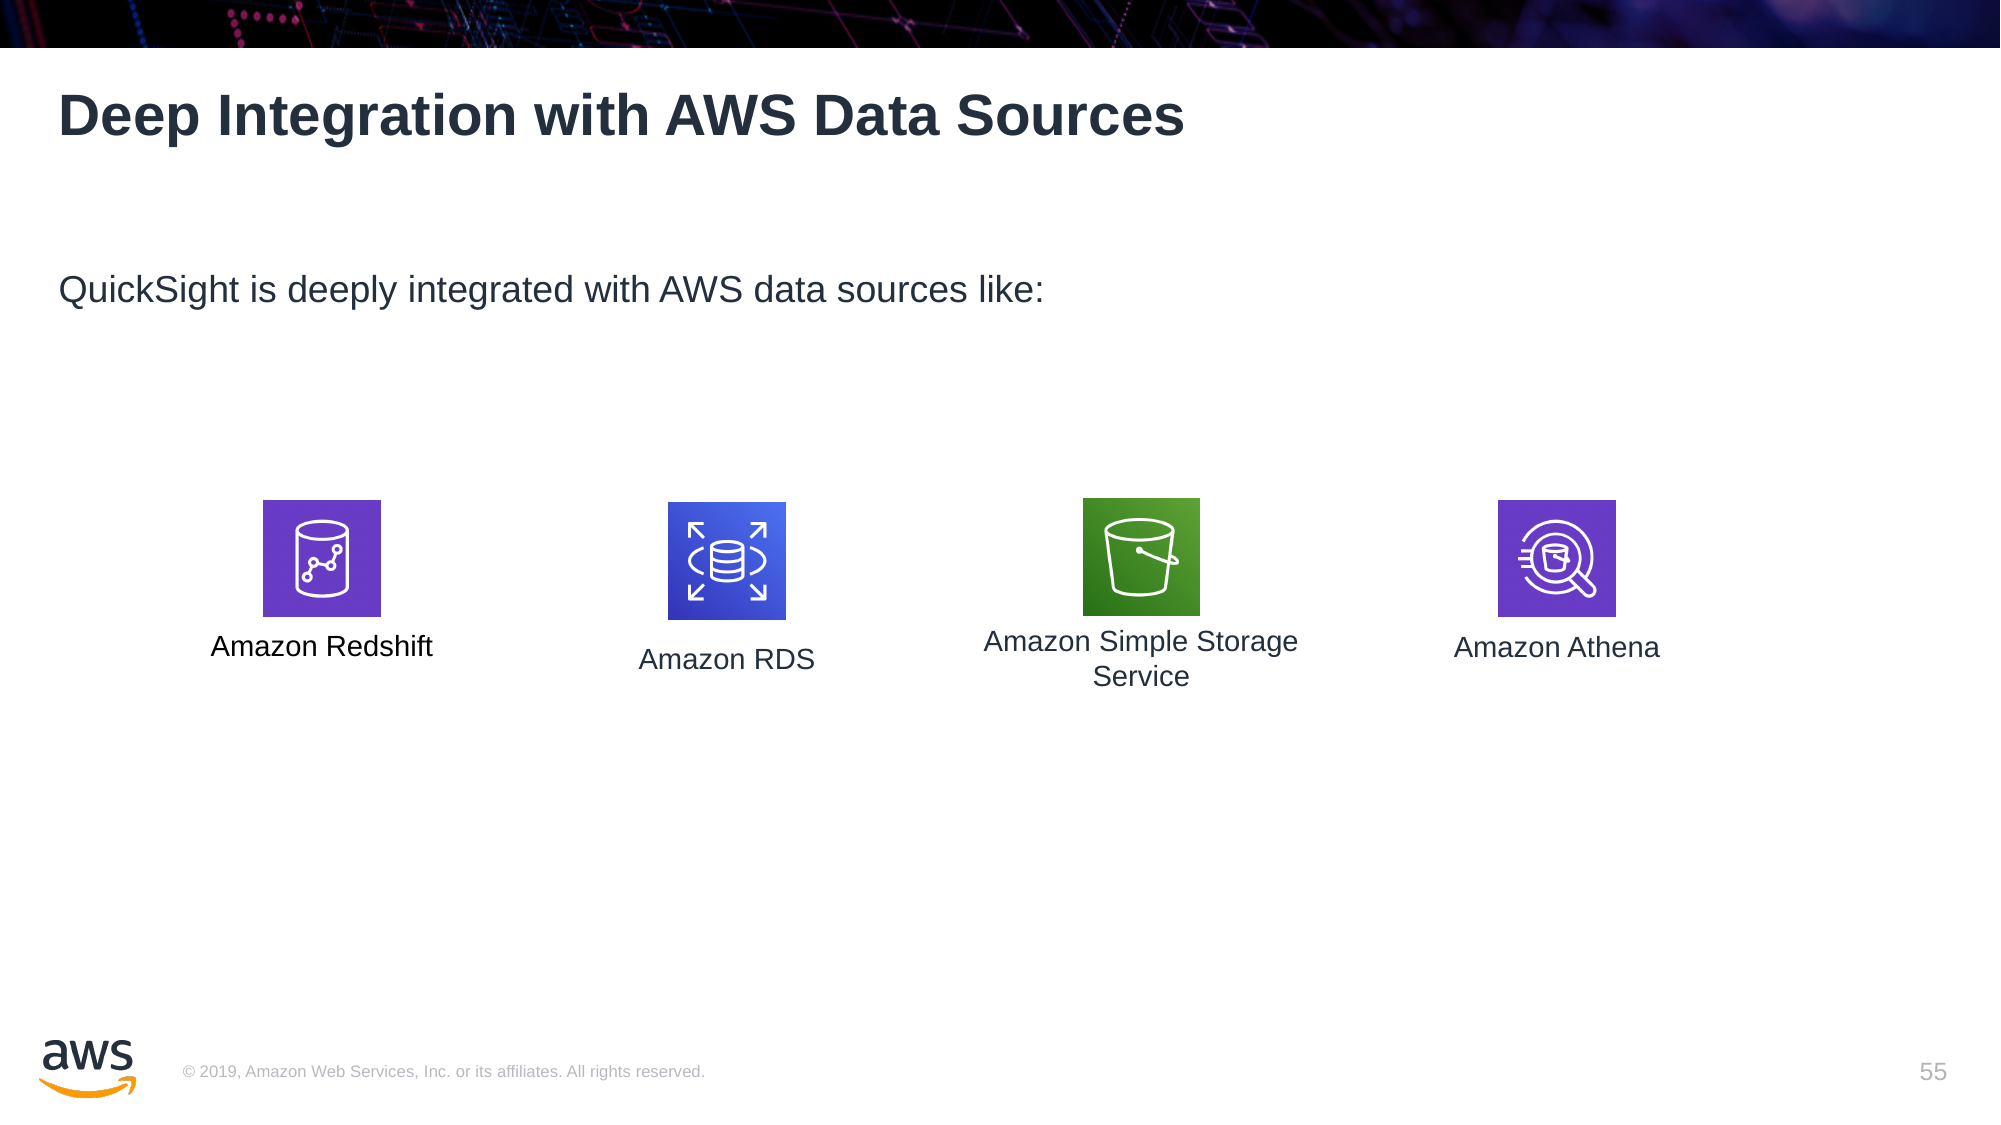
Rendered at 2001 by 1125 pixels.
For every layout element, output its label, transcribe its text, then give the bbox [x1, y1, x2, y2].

text_box QuickSight is deeply integrated with AWS data sources like: [43, 257, 1143, 318]
picture [263, 500, 381, 617]
title Deep Integration with AWS Data Sources [43, 67, 1331, 166]
picture [668, 502, 786, 620]
picture [1498, 500, 1616, 617]
picture [0, 0, 2000, 48]
text_box Amazon RDS [538, 633, 916, 683]
text_box Amazon Simple Storage Service [952, 615, 1331, 700]
picture [1083, 498, 1200, 616]
picture [39, 1040, 136, 1098]
text_box Amazon Athena [1418, 620, 1696, 671]
text_box Amazon Redshift [183, 620, 461, 670]
slide_number 55 [1512, 1040, 1963, 1101]
